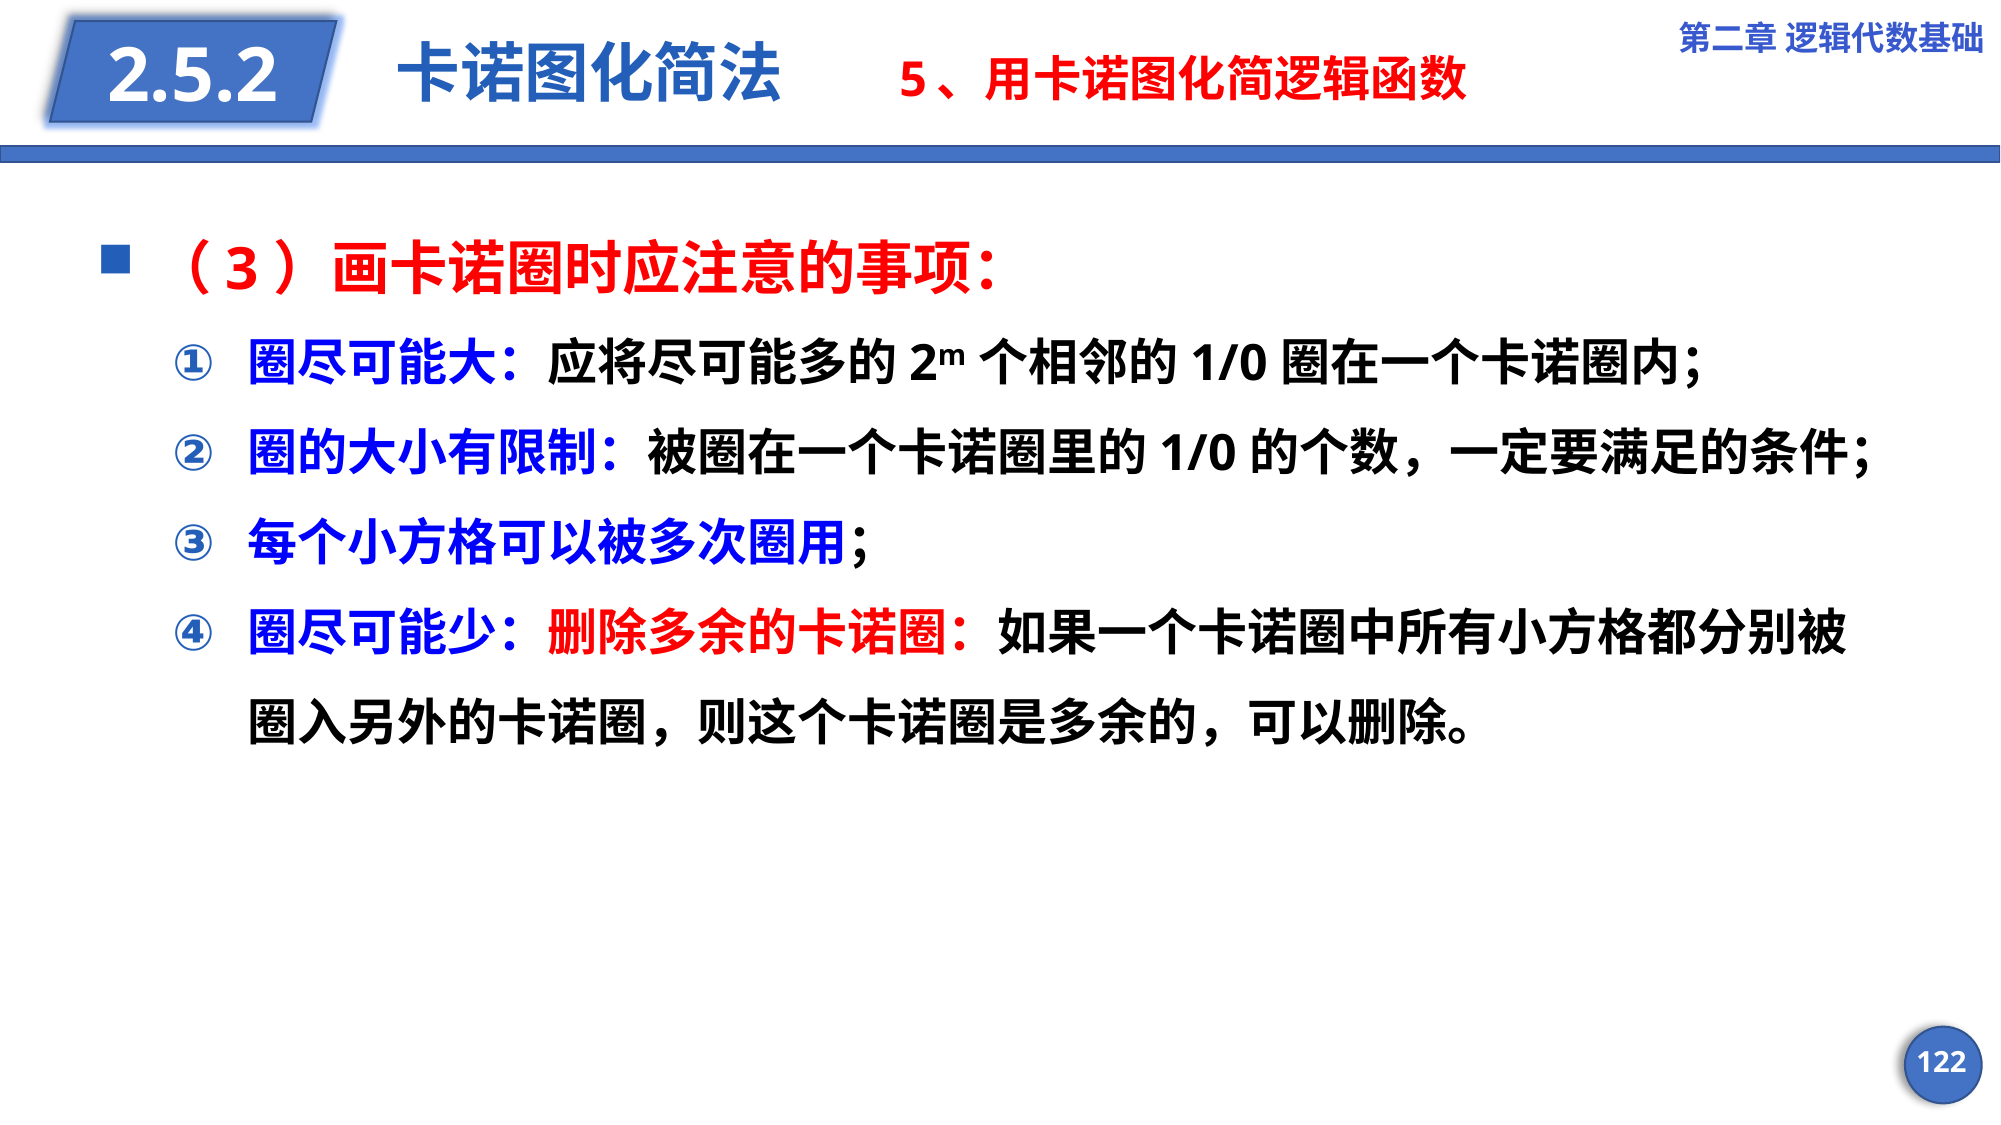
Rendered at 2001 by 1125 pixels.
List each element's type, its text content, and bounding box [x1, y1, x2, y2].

footer 第二章 逻辑代数基础 [1659, 0, 2000, 83]
text_box 2.5.2 [48, 20, 338, 123]
slide_number 122 [1895, 1033, 1989, 1094]
title 卡诺图化简法 5、用卡诺图化简逻辑函数 [380, 16, 1534, 137]
